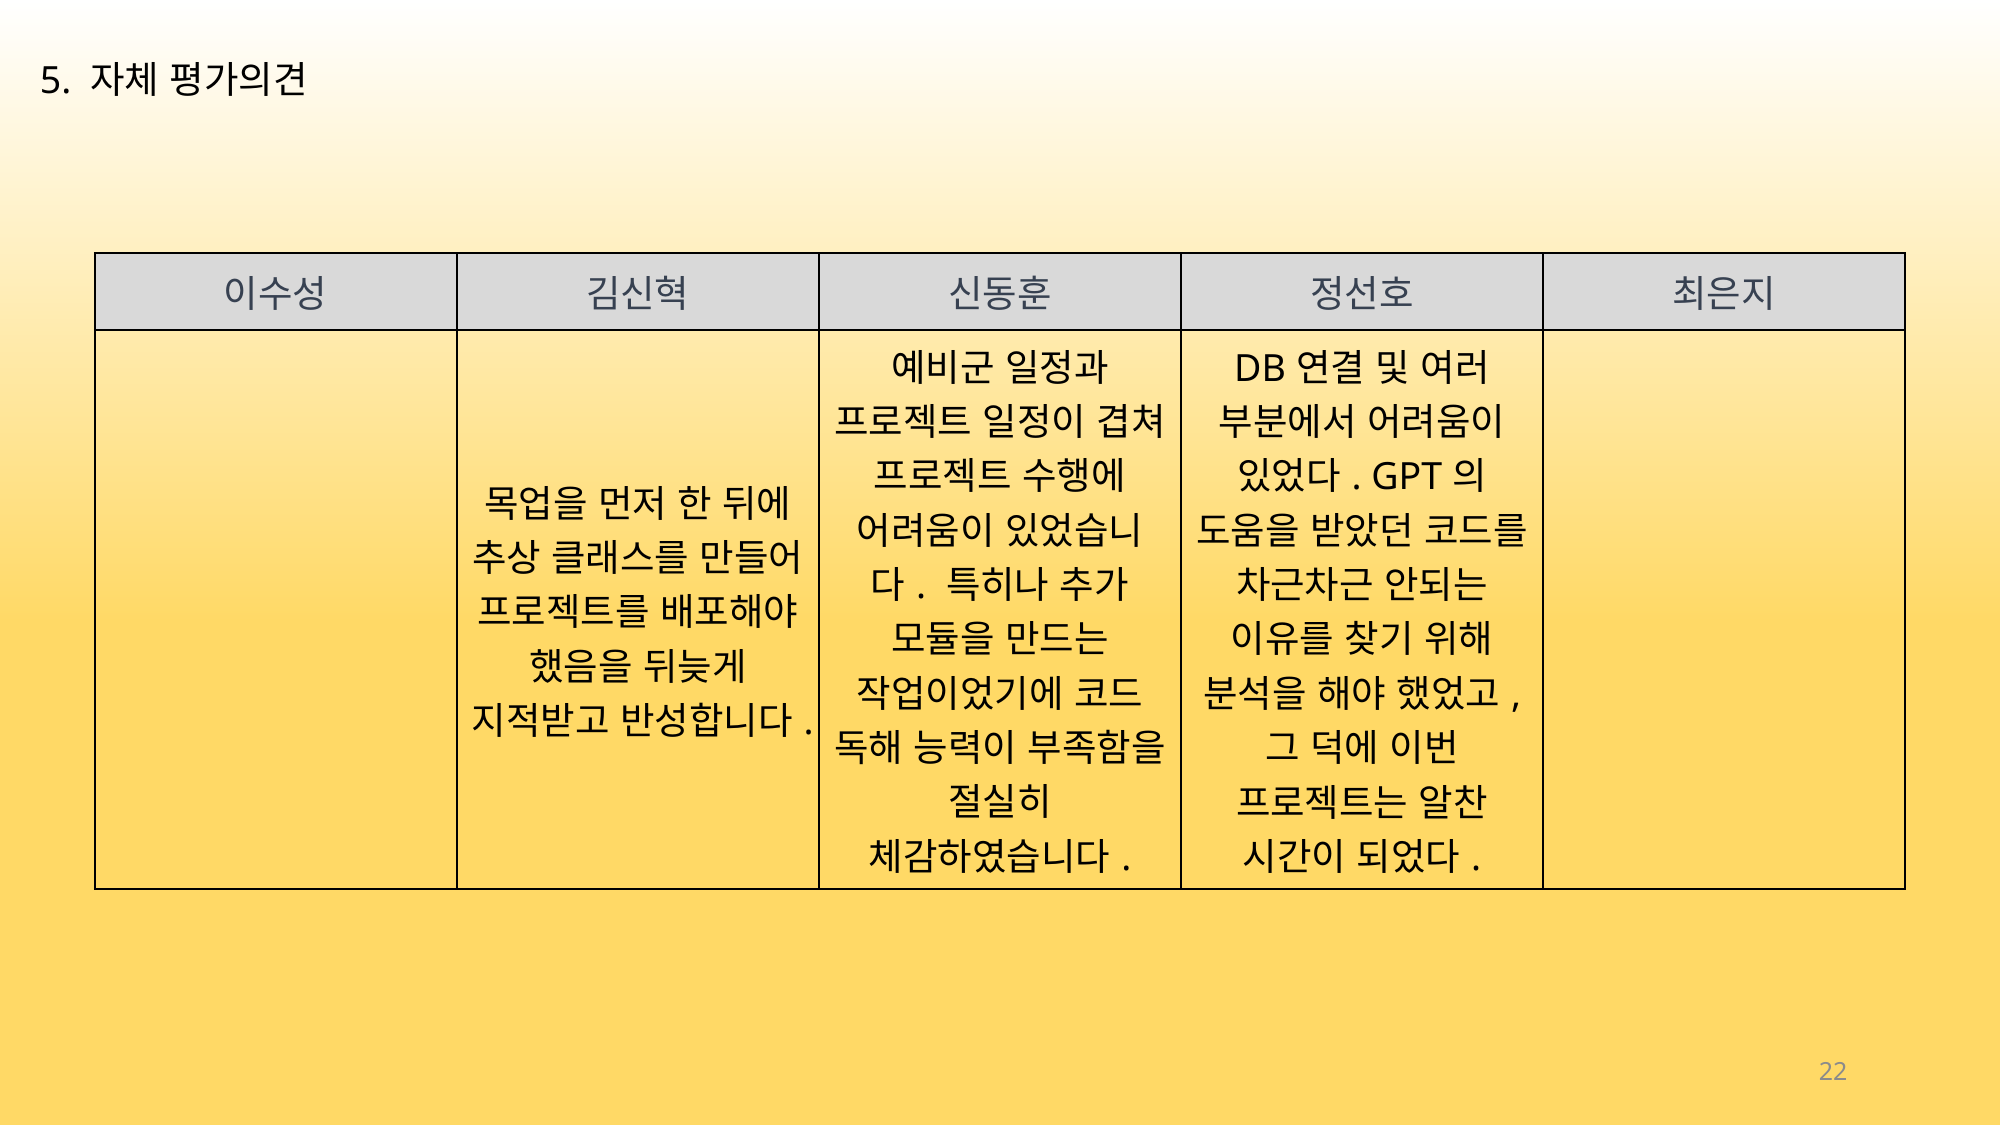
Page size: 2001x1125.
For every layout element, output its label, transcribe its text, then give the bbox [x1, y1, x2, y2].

text_box 5. 자체 평가의견 [25, 48, 1690, 109]
table_cell 목업을 먼저 한 뒤에 추상 클래스를 만들어 프로젝트를 배포해야 했음을 뒤늦게 지적받고 반성합니다. [458, 331, 818, 888]
table_cell [1544, 331, 1904, 888]
table_header 정선호 [1182, 254, 1542, 329]
table_cell 예비군 일정과 프로젝트 일정이 겹쳐 프로젝트 수행에 어려움이 있었습니다. 특히나 추가 모듈을 만드는 작업이었기에 코드 독해 능력이 부족함을 절실히 체감하였습니다. [820, 331, 1180, 888]
table_cell DB연결 및 여러 부분에서 어려움이 있었다. GPT의 도움을 받았던 코드를 차근차근 안되는 이유를 찾기 위해 분석을 해야 했었고, 그 덕에 이번 프로젝트는 알찬 시간이 되었다. [1182, 331, 1542, 888]
slide_number 22 [1412, 1042, 1863, 1103]
table_header 이수성 [96, 254, 456, 329]
table_cell [96, 331, 456, 888]
table_header 김신혁 [458, 254, 818, 329]
table_header 최은지 [1544, 254, 1904, 329]
table_header 신동훈 [820, 254, 1180, 329]
